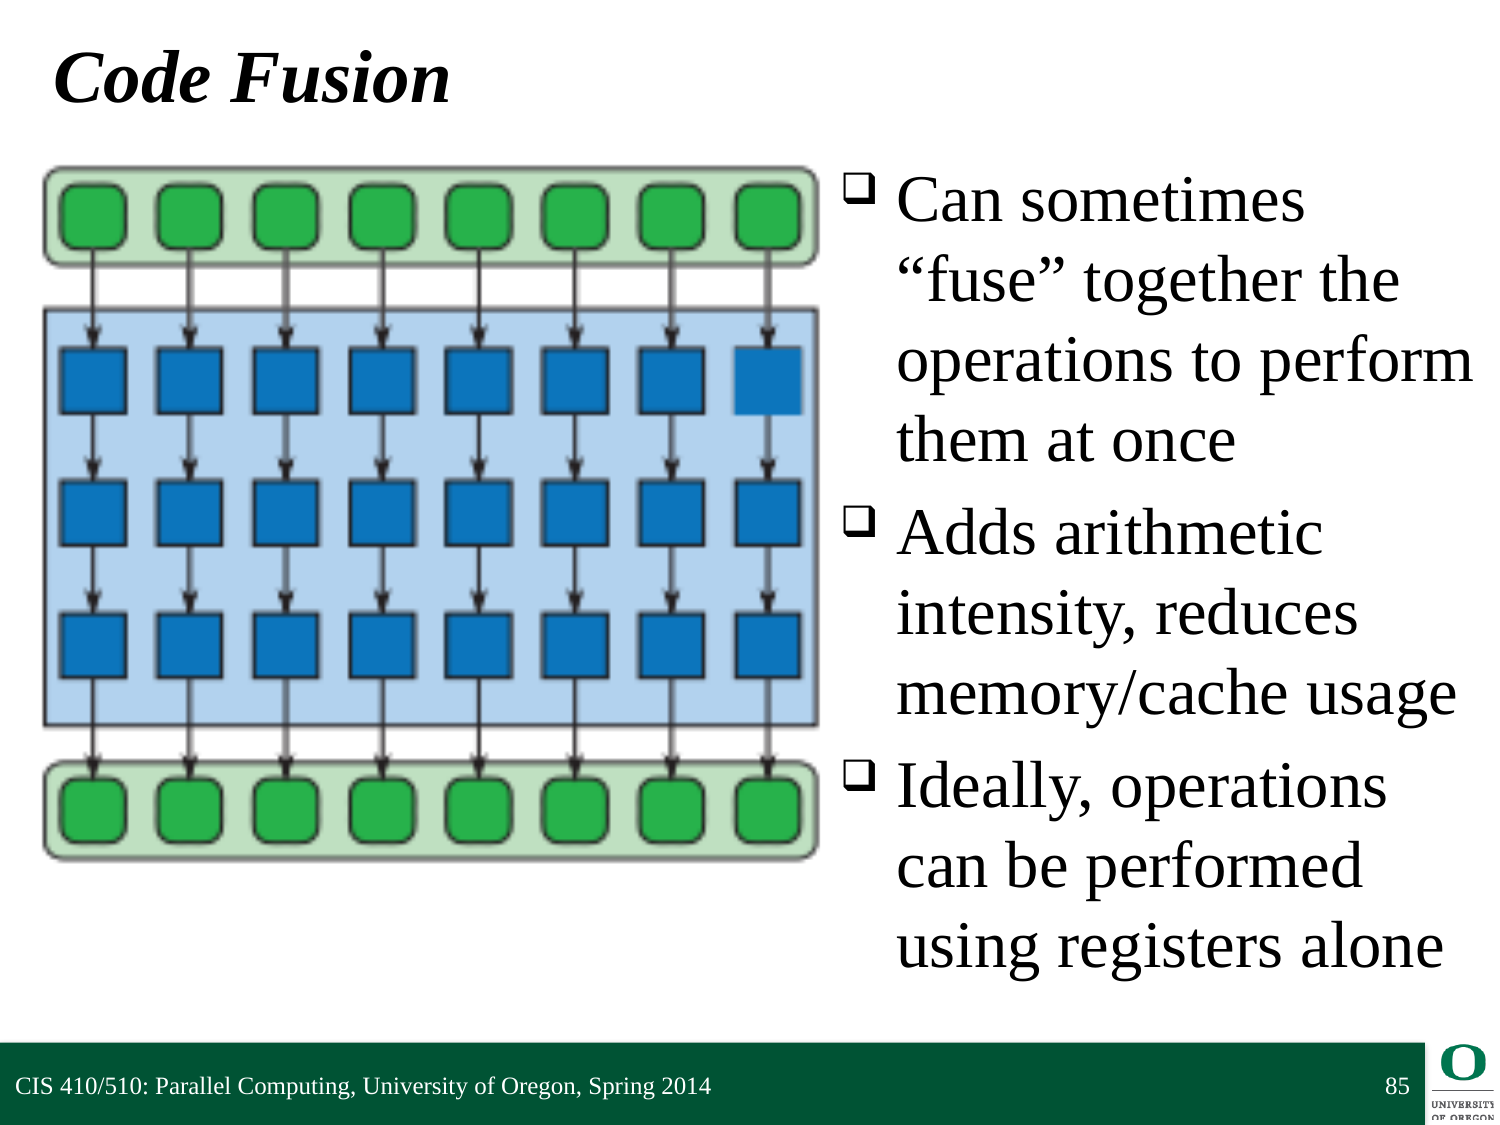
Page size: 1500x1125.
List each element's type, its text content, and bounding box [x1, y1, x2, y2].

list Can sometimes “fuse” together the operations to perform them at once Adds arithmetic intensity, reduces memory/cache usage Ideally, operations can be performed using registers alone [825, 147, 1500, 1046]
slide_number 85 [1074, 1044, 1425, 1125]
picture [37, 149, 821, 876]
footer CIS 410/510: Parallel Computing, University of Oregon, Spring 2014 [0, 1044, 988, 1125]
title Code Fusion [39, 0, 1500, 145]
